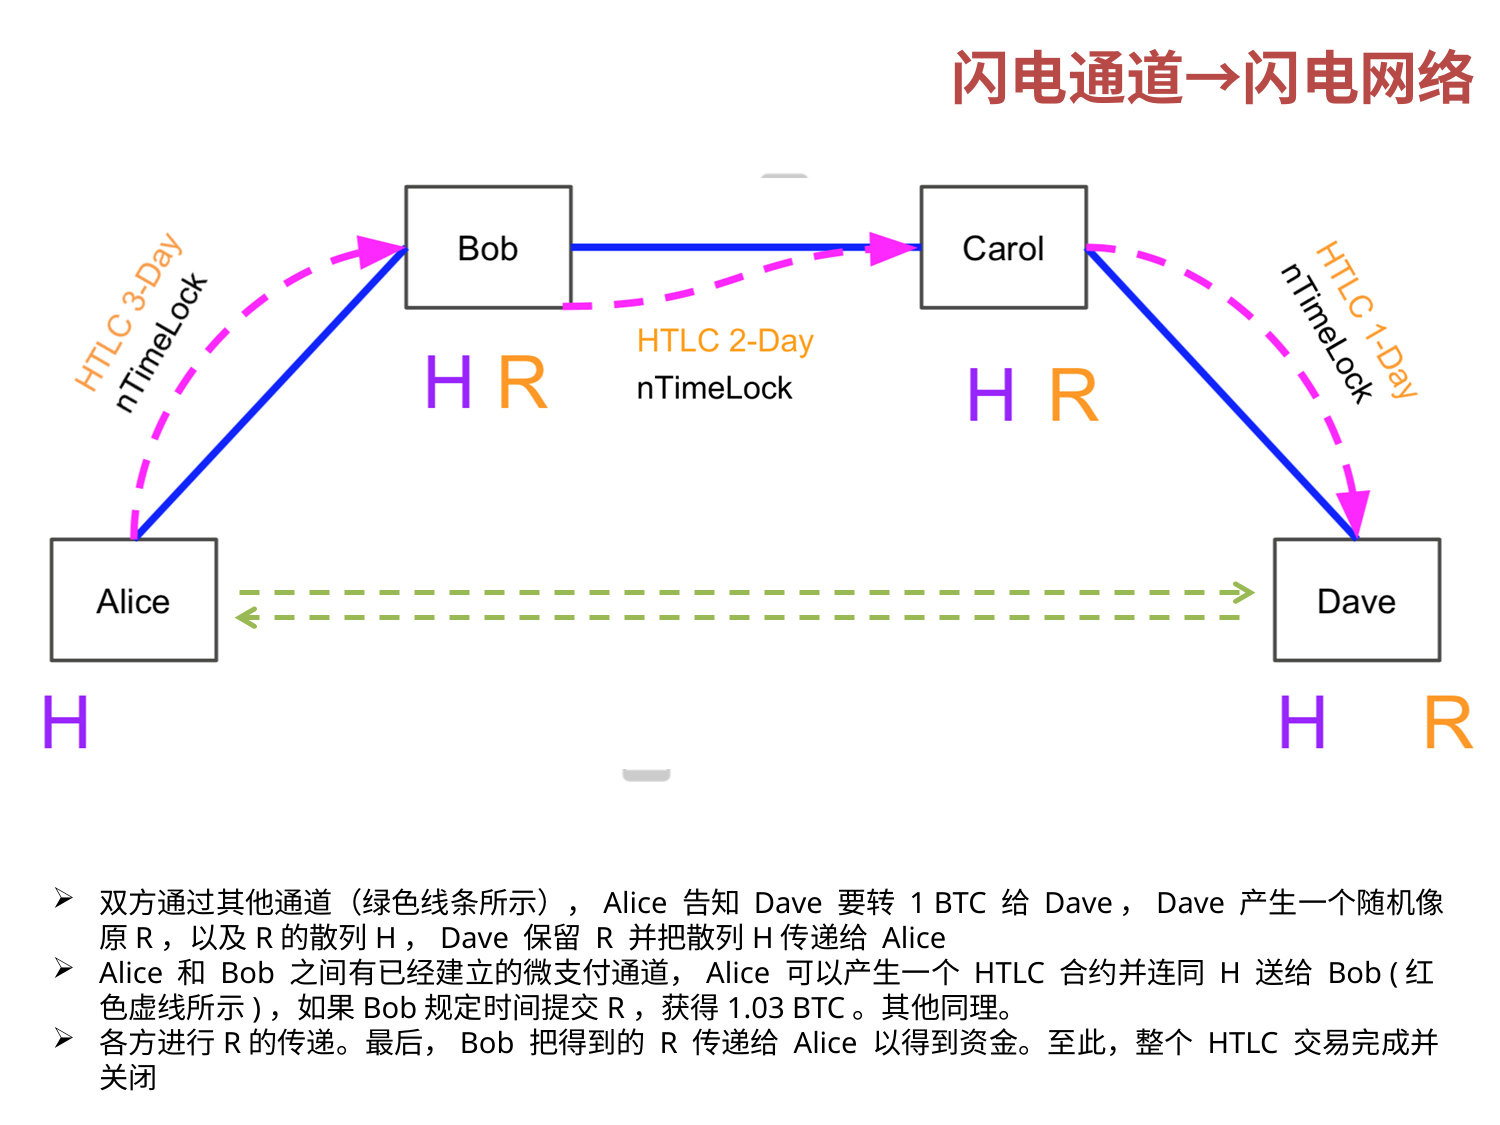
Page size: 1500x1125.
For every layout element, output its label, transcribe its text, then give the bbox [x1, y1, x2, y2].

picture [0, 156, 1500, 791]
text_box 双方通过其他通道（绿色线条所示），Alice 告知 Dave 要转 1 BTC 给 Dave，Dave 产生一个随机像原R，以及R的散列H，Dave 保留 R 并把散列H传递给 Alice Alice 和 Bob 之间有已经建立的微支付通道，Alice 可以产生一个 HTLC 合约并连同 H 送给 Bob (红色虚线所示)，如果Bob规定时间提交R，获得1.03 BTC。其他同理。 各方进行R的传递。最后，Bob 把得到的 R 传递给 Alice 以得到资金。至此，整个 HTLC 交易完成并关闭 [37, 877, 1463, 1102]
text_box 闪电通道→闪电网络 [928, 34, 1500, 132]
